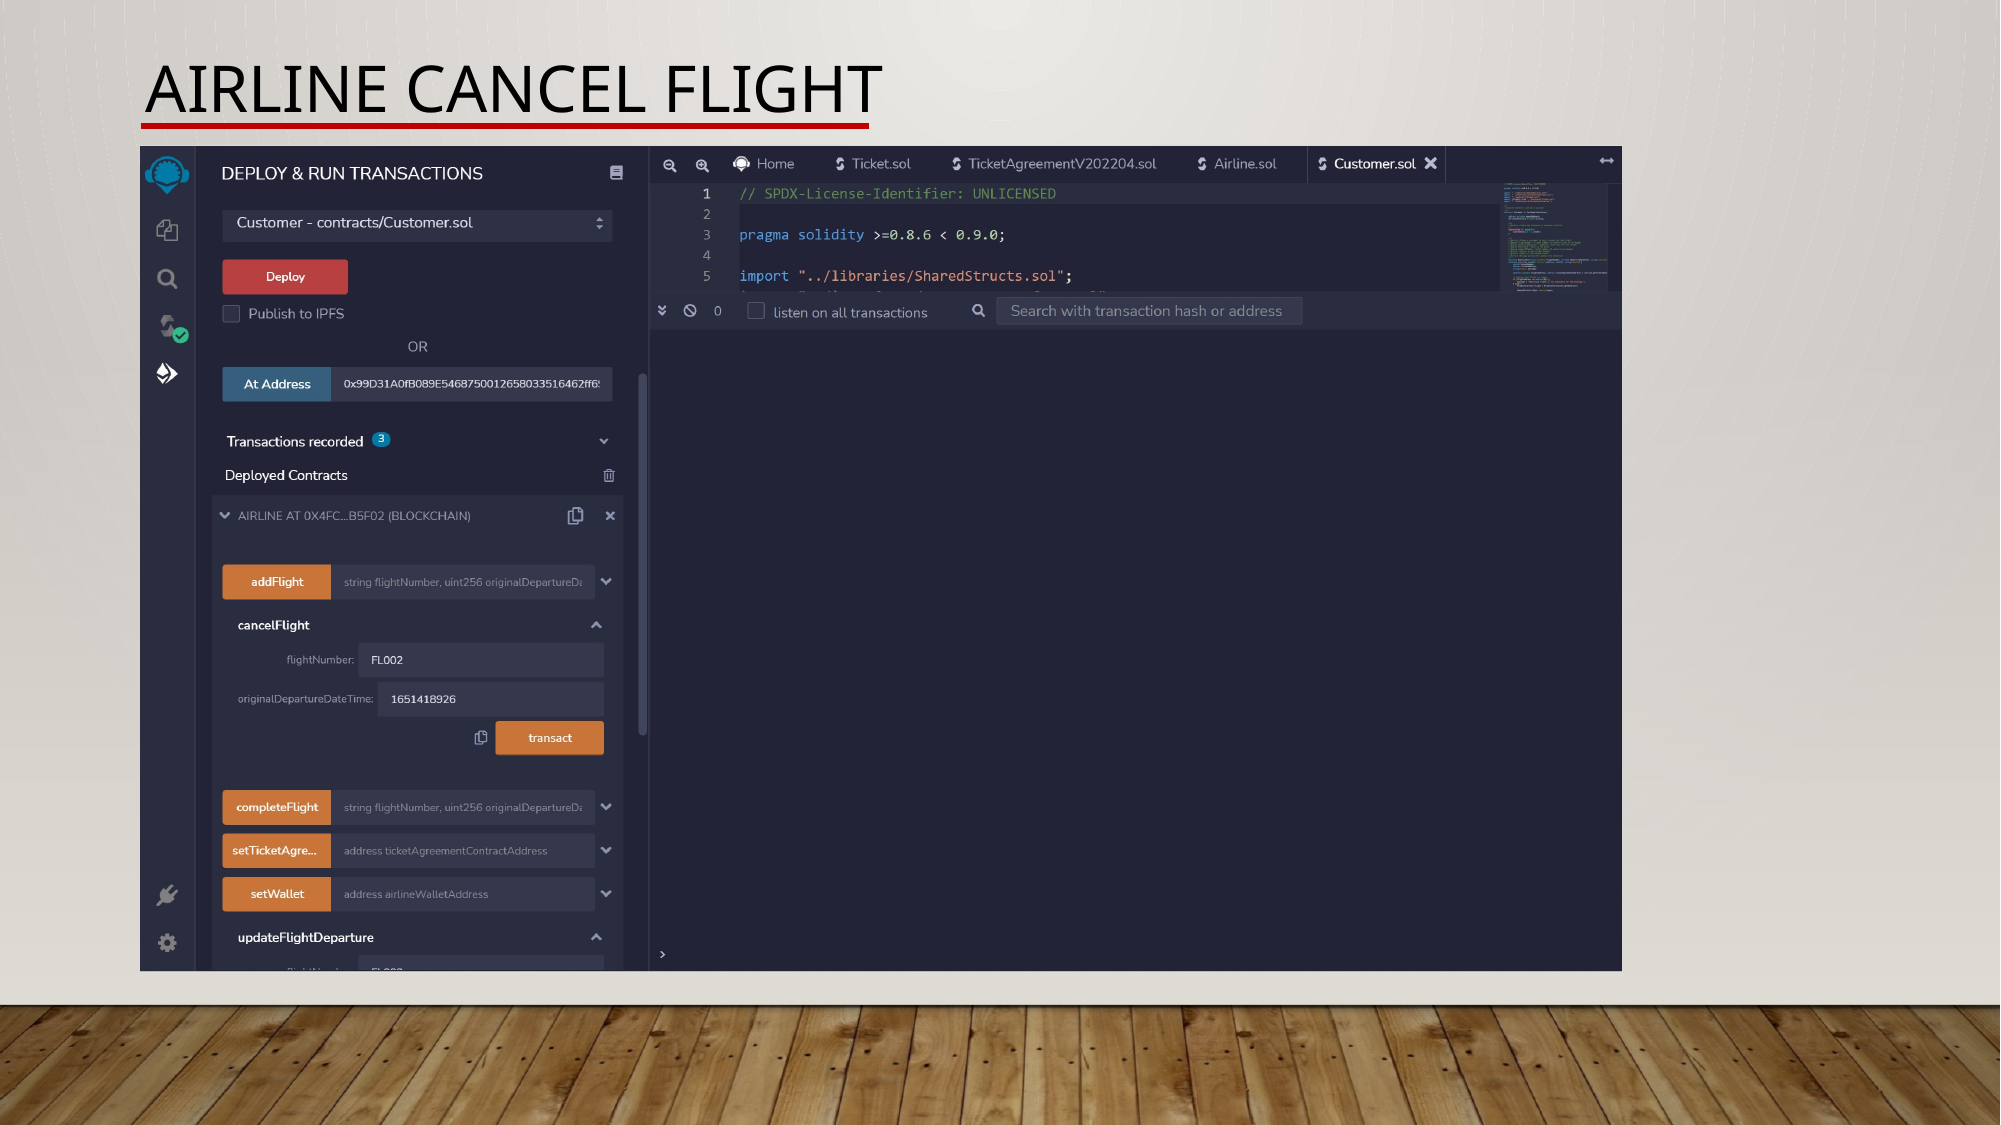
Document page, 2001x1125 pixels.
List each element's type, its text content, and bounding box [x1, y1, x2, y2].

picture [0, 1005, 2000, 1125]
text_box AIRLINE CANCEL FLIGHT [97, 40, 1678, 210]
picture [140, 144, 1622, 973]
